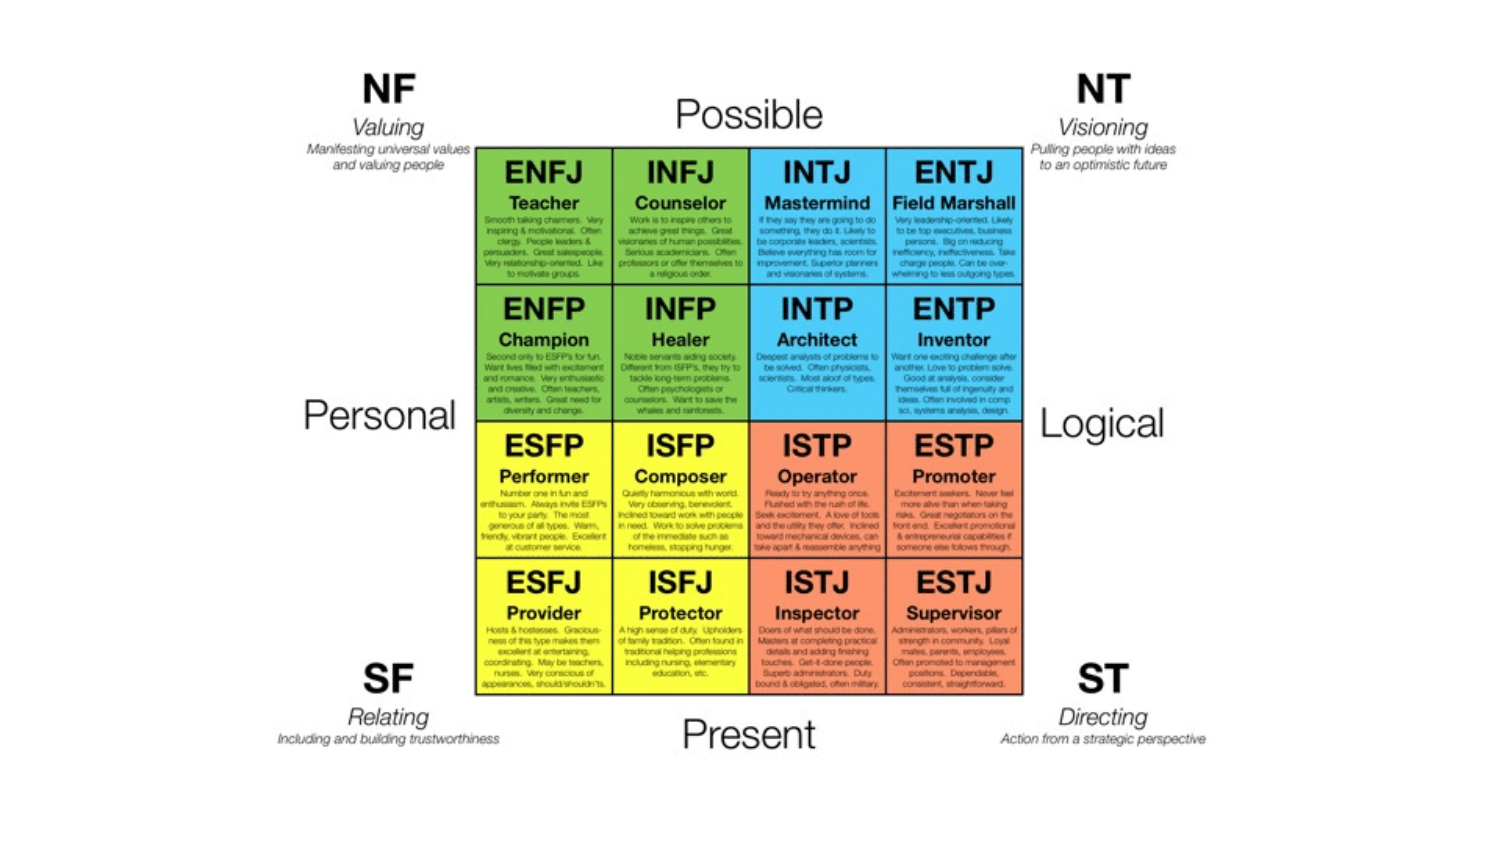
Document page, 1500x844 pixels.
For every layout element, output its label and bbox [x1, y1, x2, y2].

picture [249, 46, 1251, 798]
